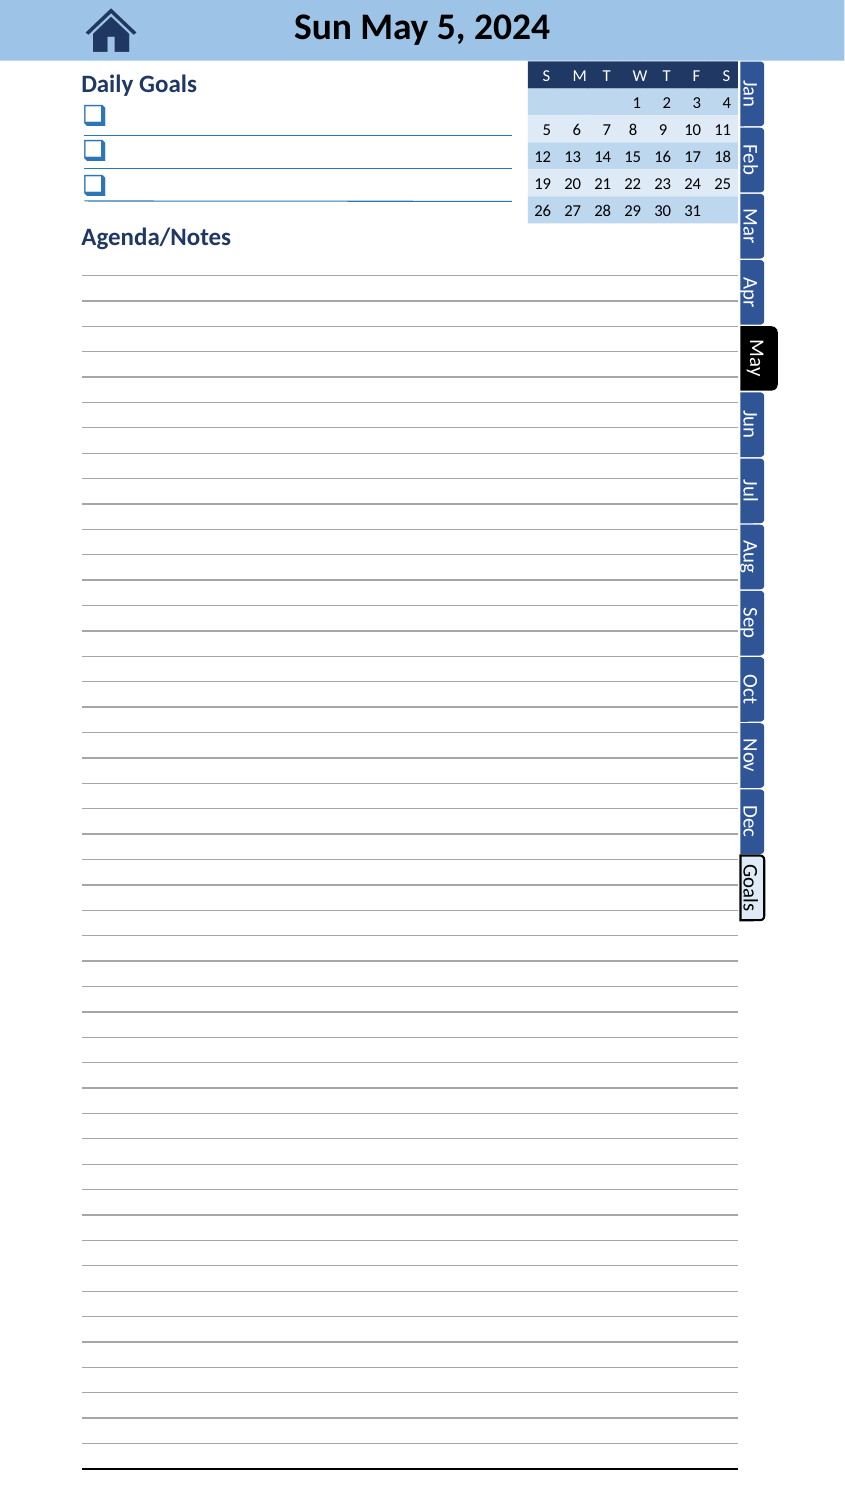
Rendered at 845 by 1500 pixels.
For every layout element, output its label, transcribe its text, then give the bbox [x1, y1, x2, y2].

list Sun May 5, 2024 [190, 0, 655, 61]
picture [82, 1, 140, 59]
